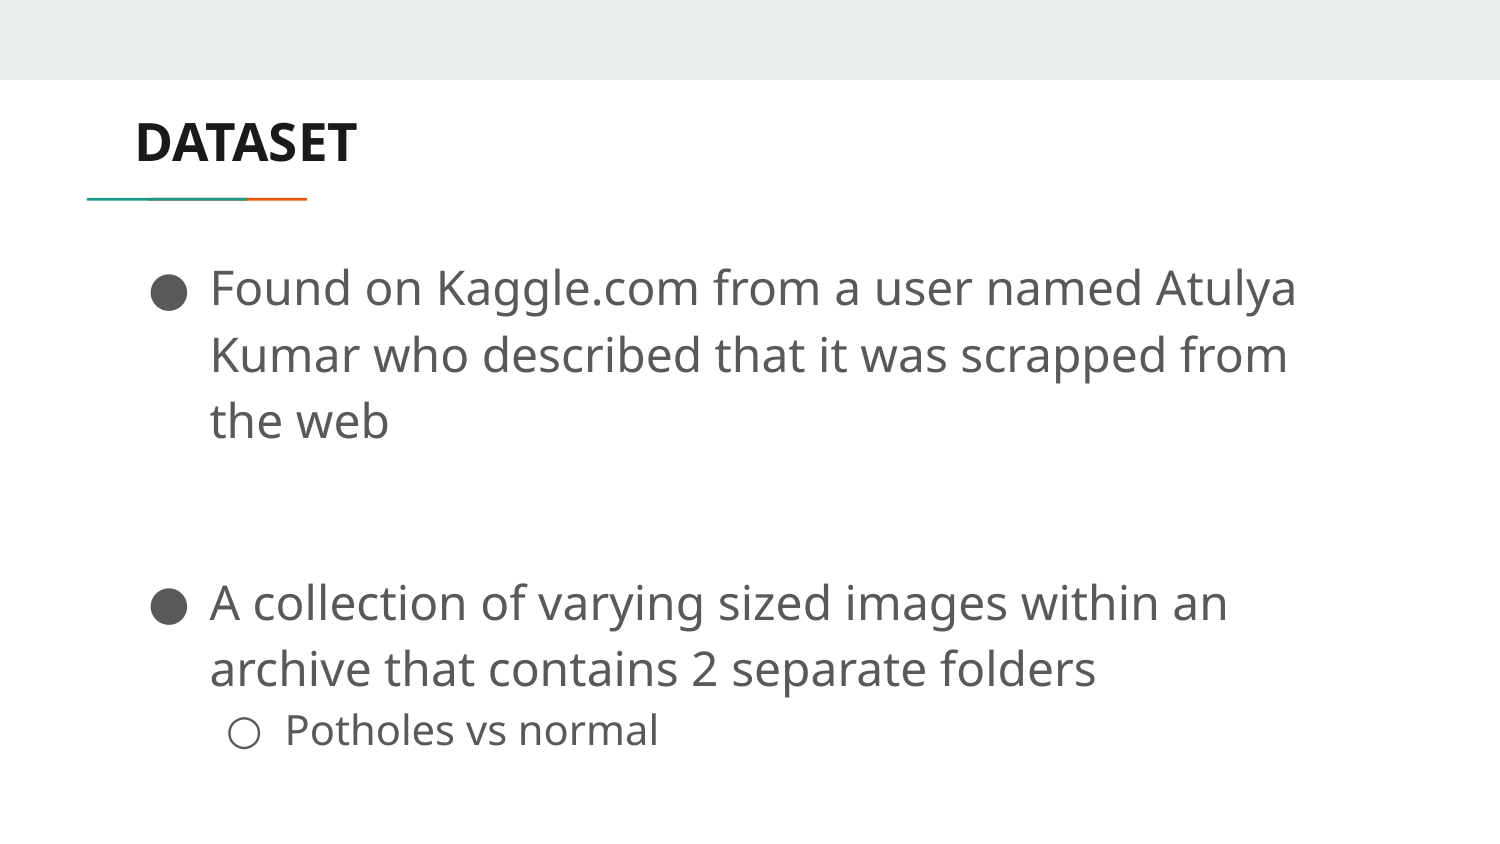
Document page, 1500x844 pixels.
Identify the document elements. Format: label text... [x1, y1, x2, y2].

list Found on Kaggle.com from a user named Atulya Kumar who described that it was scrapped from the web A collection of varying sized images within an archive that contains 2 separate folders Potholes vs normal [119, 234, 1381, 771]
title DATASET [119, 93, 1381, 182]
